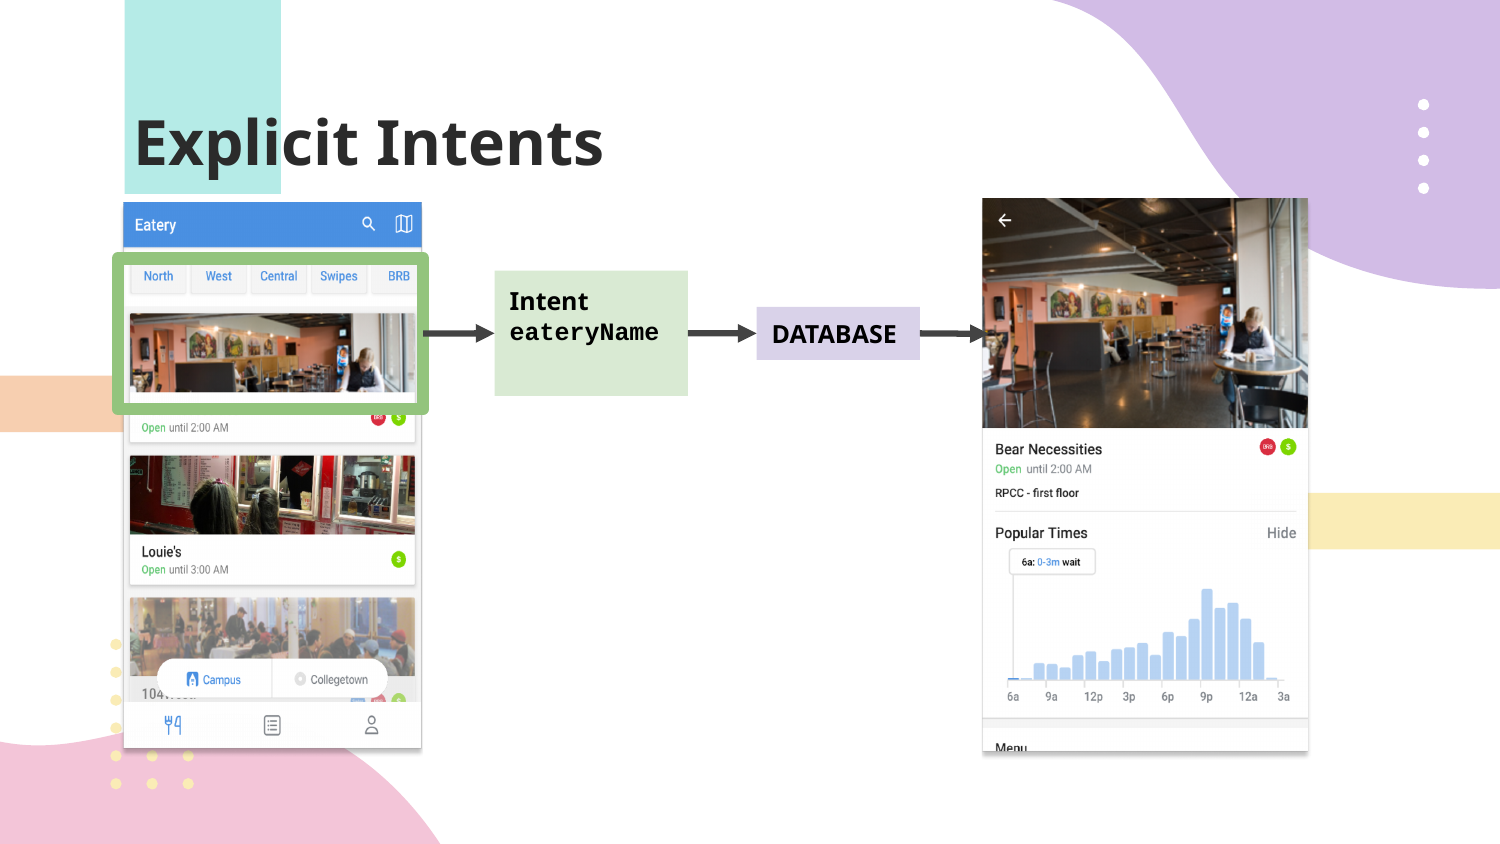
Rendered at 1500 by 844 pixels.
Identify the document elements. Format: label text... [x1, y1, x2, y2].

text_box DATABASE [756, 306, 920, 360]
picture [981, 198, 1313, 762]
picture [117, 201, 424, 759]
text_box Intent eateryName [494, 270, 688, 396]
title Explicit Intents [118, 87, 1382, 182]
